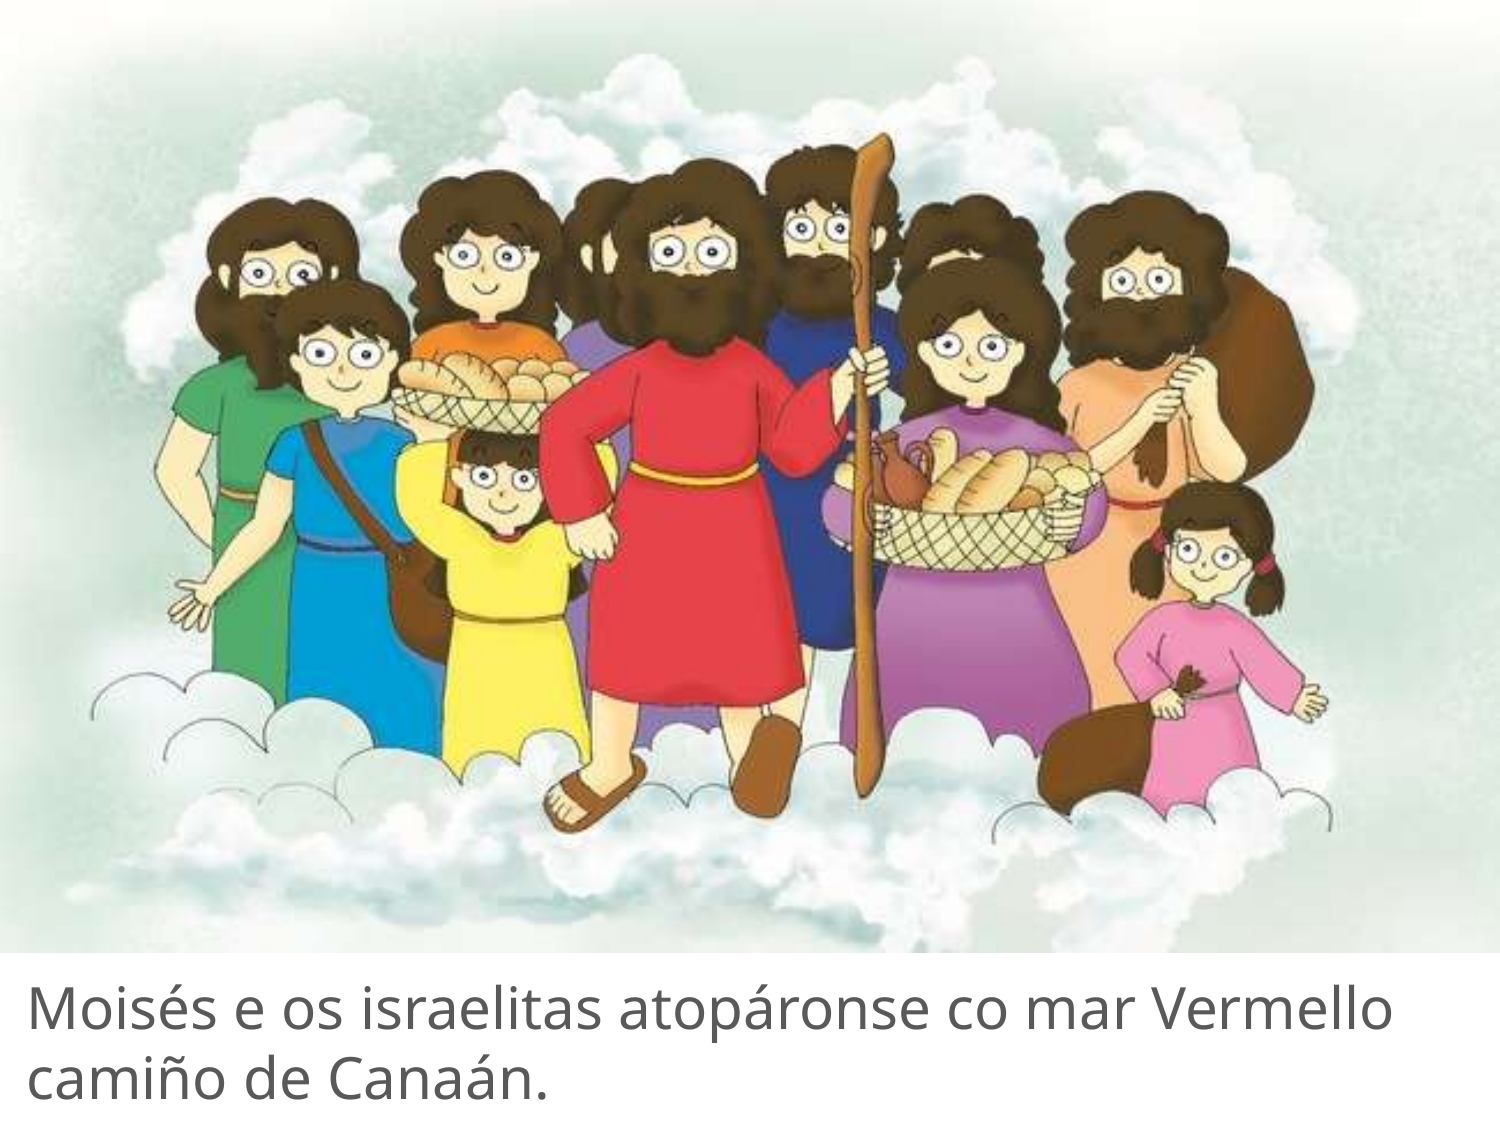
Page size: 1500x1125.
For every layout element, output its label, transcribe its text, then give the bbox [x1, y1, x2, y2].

picture [0, 0, 1500, 953]
text_box Moisés e os israelitas atopáronse co mar Vermello camiño de Canaán. [11, 964, 1483, 1119]
